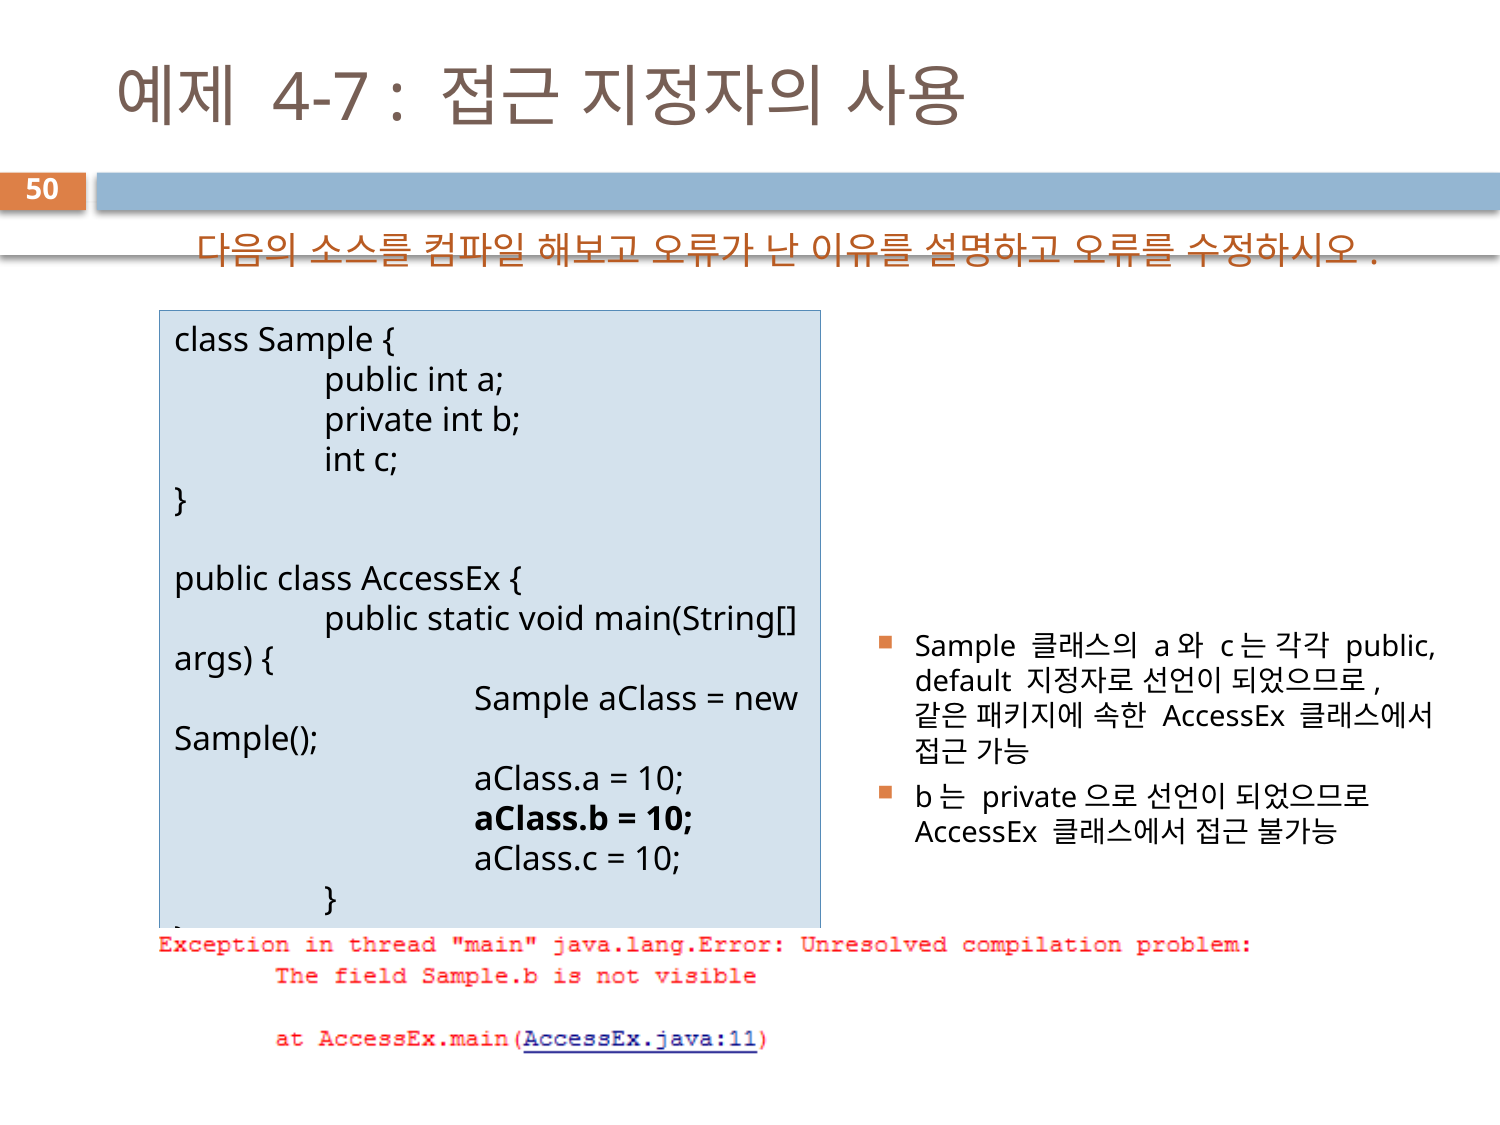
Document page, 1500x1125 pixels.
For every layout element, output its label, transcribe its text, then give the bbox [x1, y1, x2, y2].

title 예제 4-7 : 접근 지정자의 사용 [100, 75, 1438, 149]
text_box 다음의 소스를 컴파일 해보고 오류가 난 이유를 설명하고 오류를 수정하시오. [181, 219, 1394, 280]
slide_number 50 [0, 170, 87, 211]
text_box class Sample { public int a; private int b; int c; } public class AccessEx { public static void main(String[] args) { Sample aClass = new Sample(); aClass.a = 10; aClass.b = 10; aClass.c = 10; } } [159, 310, 821, 928]
list Sample 클래스의 a와 c는 각각 public, default 지정자로 선언이 되었으므로, 같은 패키지에 속한 AccessEx 클래스에서 접근 가능 b는 private으로 선언이 되었으므로 AccessEx 클래스에서 접근 불가능 [750, 620, 1462, 892]
text_box [0, 0, 1500, 75]
picture [159, 928, 1256, 1059]
